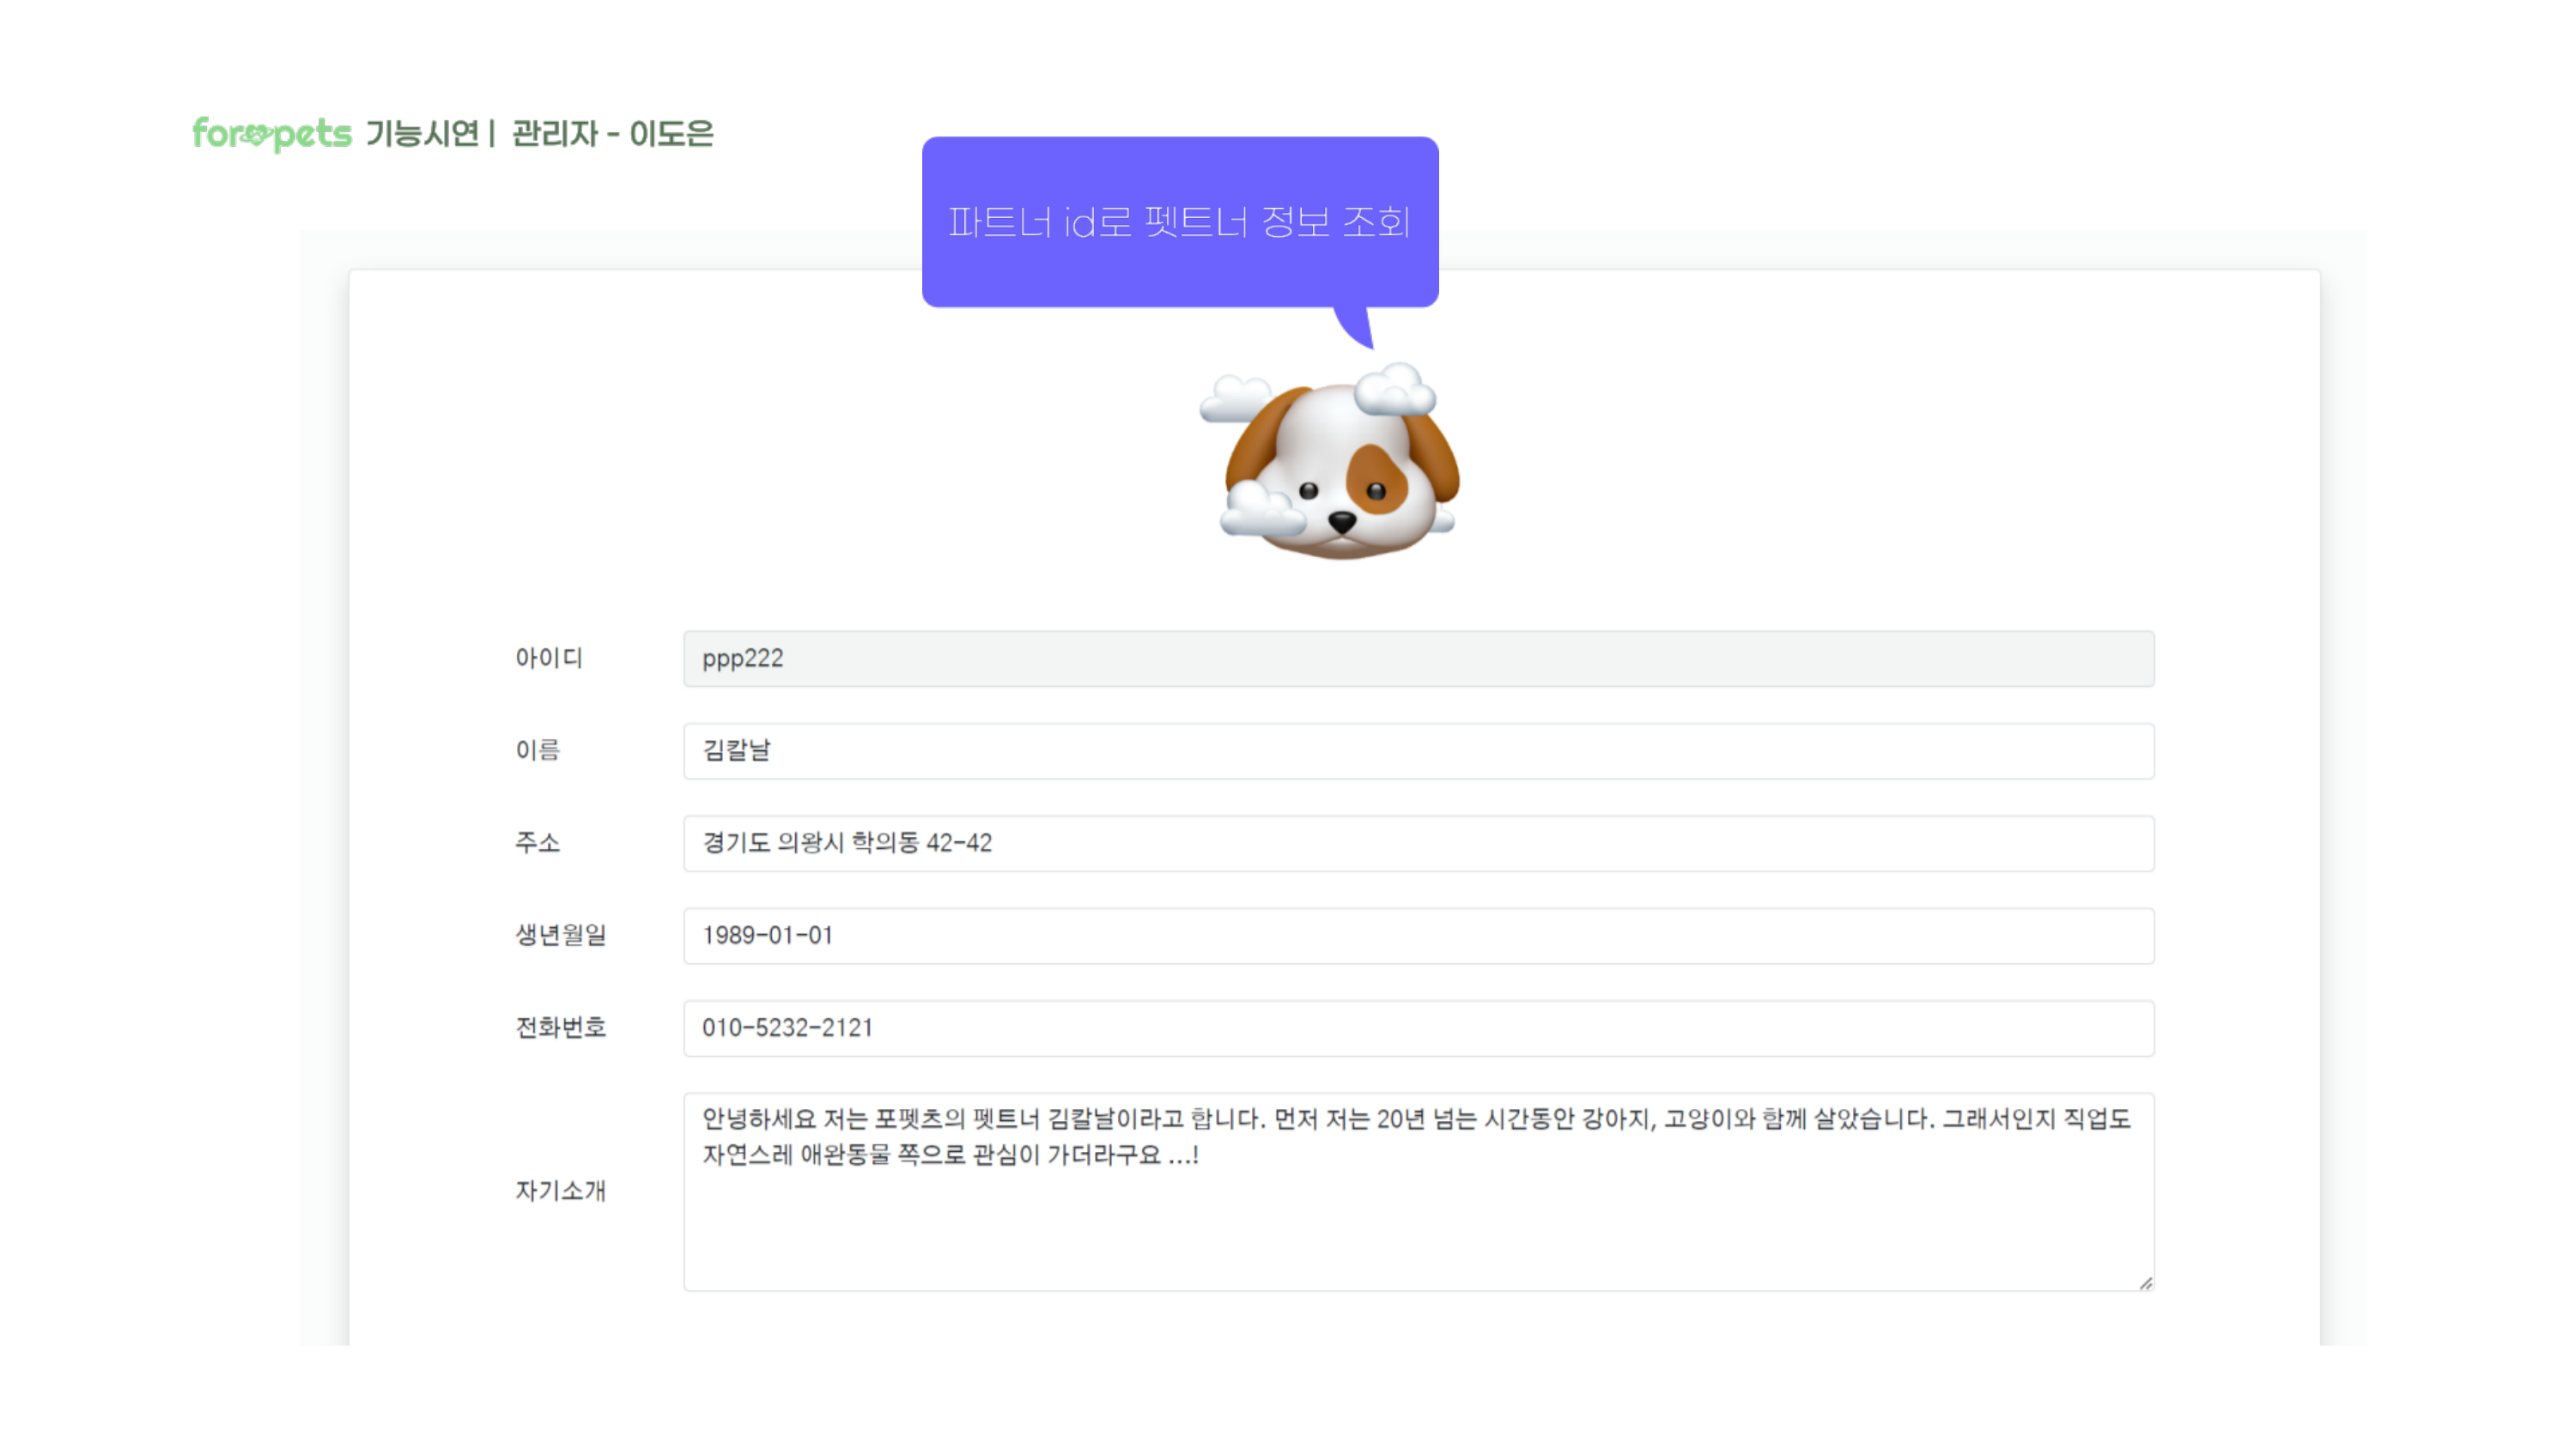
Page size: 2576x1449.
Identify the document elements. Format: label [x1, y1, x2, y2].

text_box [191, 114, 353, 156]
text_box [298, 230, 2368, 1348]
picture [361, 112, 732, 162]
text_box [922, 136, 1439, 350]
picture [909, 195, 1431, 256]
